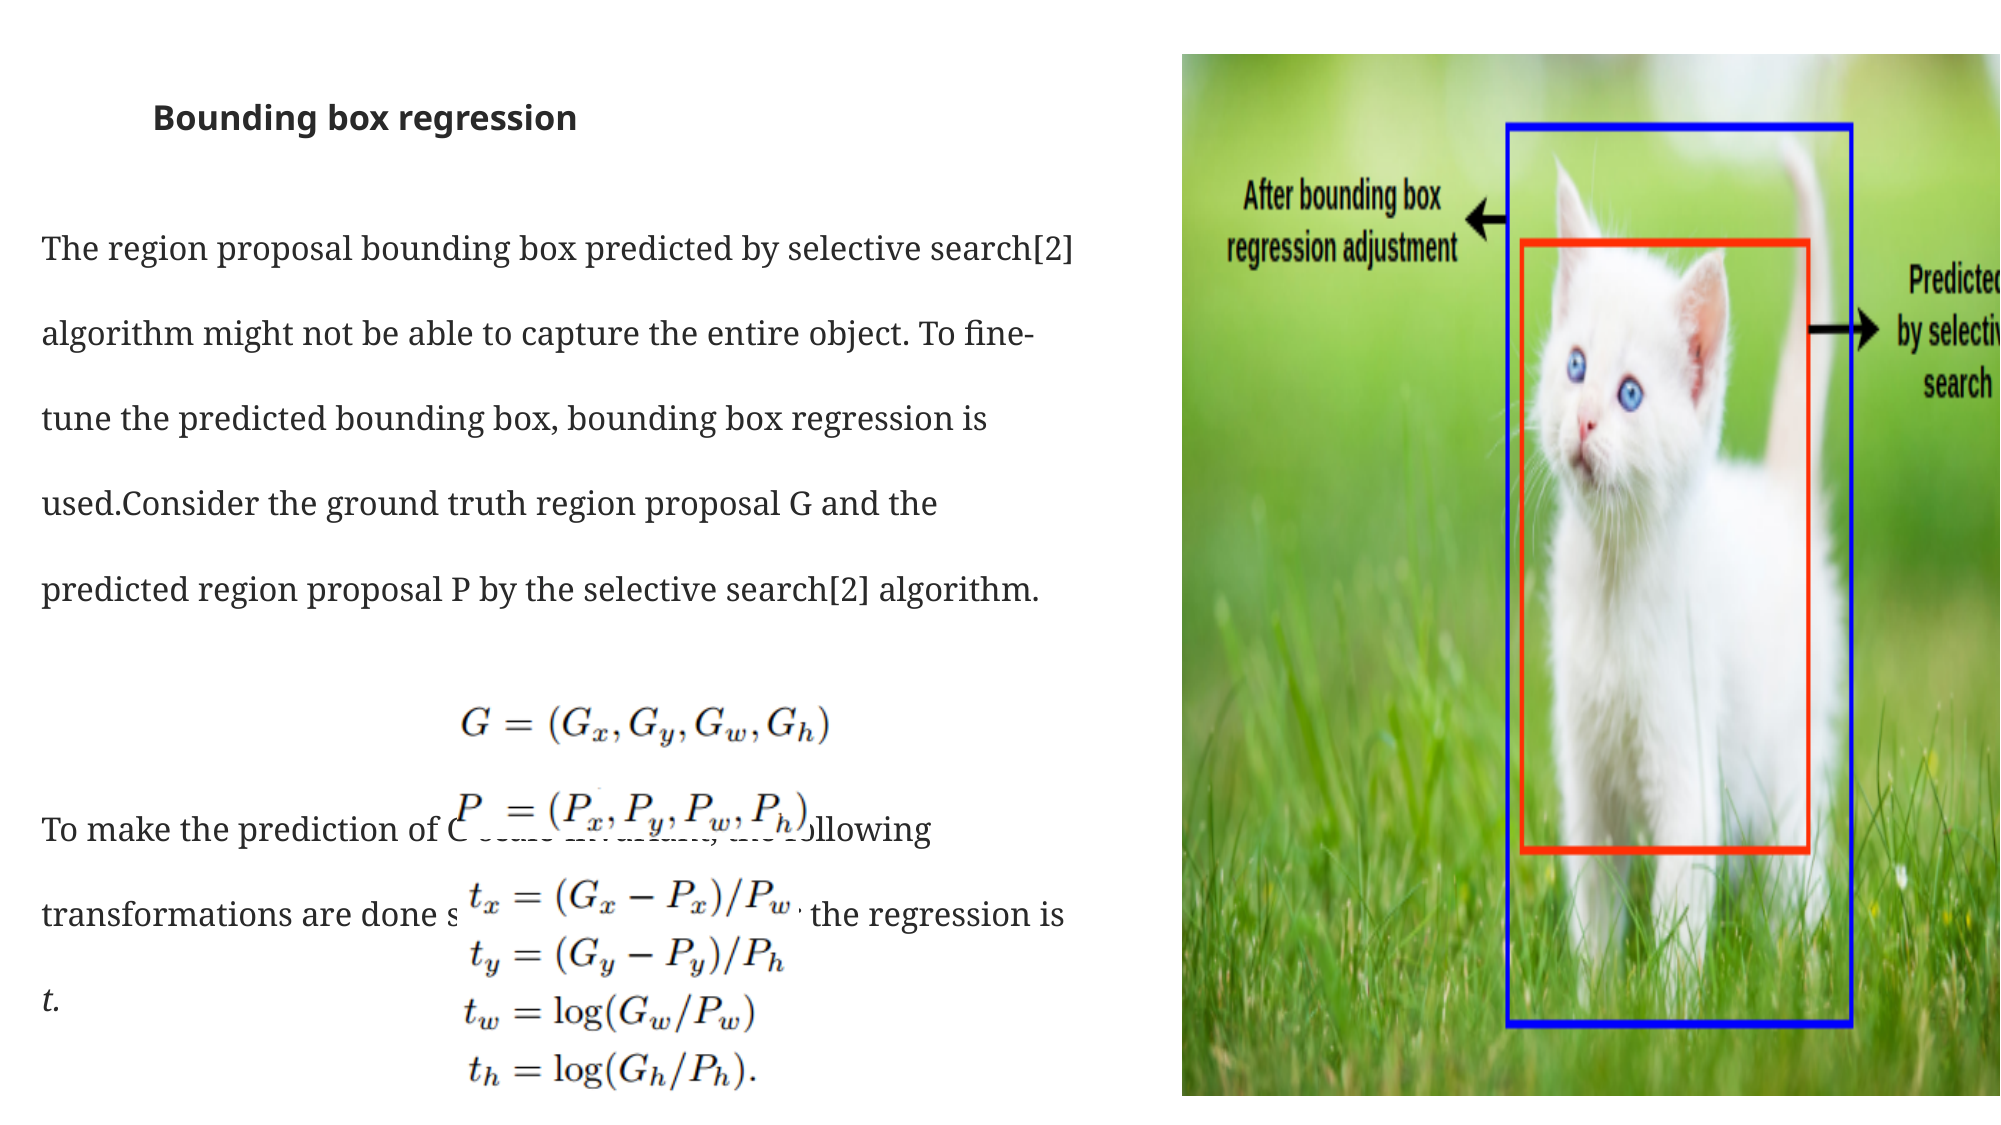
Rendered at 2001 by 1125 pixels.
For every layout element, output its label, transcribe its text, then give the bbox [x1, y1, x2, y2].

picture [457, 783, 810, 839]
picture [457, 705, 832, 752]
picture [457, 862, 799, 1125]
picture [1181, 54, 2000, 1096]
title Bounding box regression [137, 59, 1176, 278]
list The region proposal bounding box predicted by selective search[2] algorithm might not be able to capture the entire object. To fine-tune the predicted bounding box, bounding box regression is used.Consider the ground truth region proposal G and the predicted region proposal P by the selective search[2] algorithm. To make the prediction of G scale-invariant, the following transformations are done such that the target for the regression is t. [26, 173, 1092, 1102]
